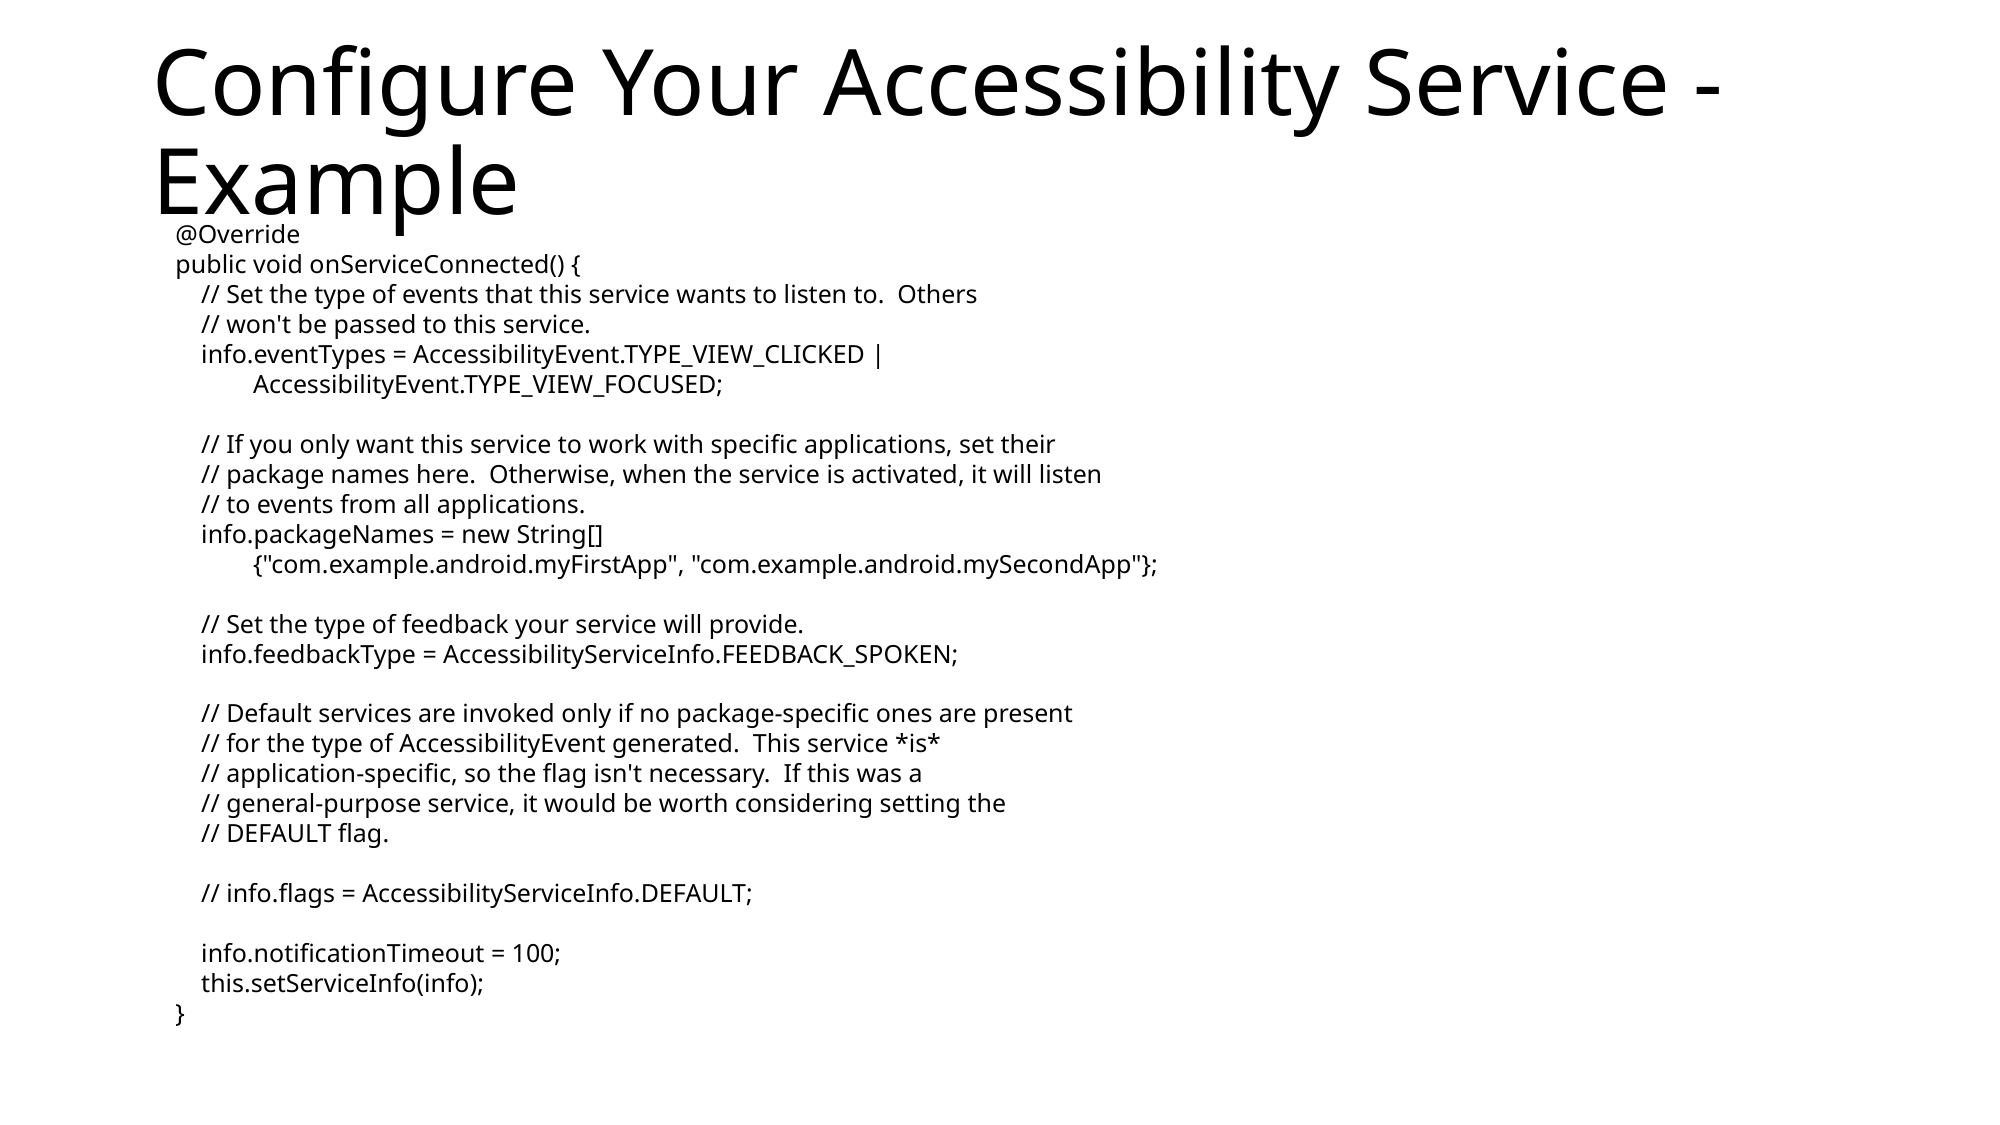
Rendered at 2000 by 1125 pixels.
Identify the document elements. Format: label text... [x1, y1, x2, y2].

title Configure Your Accessibility Service - Example [137, 59, 1862, 212]
list @Override public void onServiceConnected() { // Set the type of events that this service wants to listen to. Others // won't be passed to this service. info.eventTypes = AccessibilityEvent.TYPE_VIEW_CLICKED | AccessibilityEvent.TYPE_VIEW_FOCUSED; // If you only want this service to work with specific applications, set their // package names here. Otherwise, when the service is activated, it will listen // to events from all applications. info.packageNames = new String[] {"com.example.android.myFirstApp", "com.example.android.mySecondApp"}; // Set the type of feedback your service will provide. info.feedbackType = AccessibilityServiceInfo.FEEDBACK_SPOKEN; // Default services are invoked only if no package-specific ones are present // for the type of AccessibilityEvent generated. This service *is* // application-specific, so the flag isn't necessary. If this was a // general-purpose service, it would be worth considering setting the // DEFAULT flag. // info.flags = AccessibilityServiceInfo.DEFAULT; info.notificationTimeout = 100; this.setServiceInfo(info); } [160, 211, 1903, 1068]
